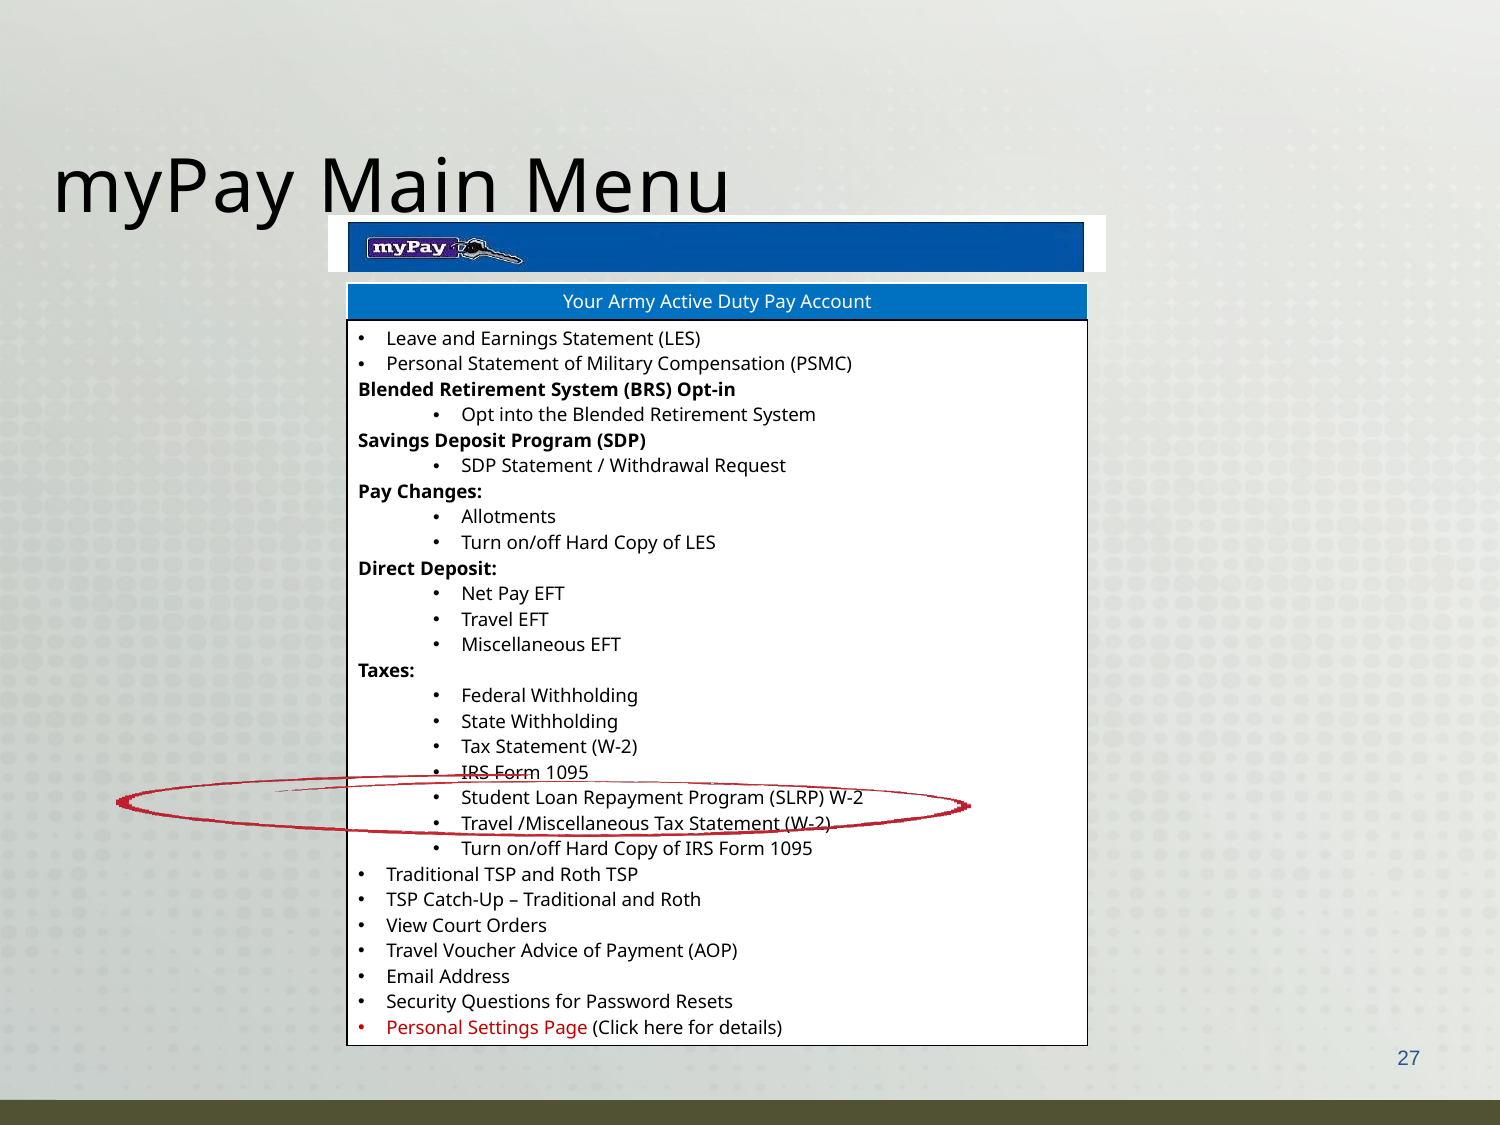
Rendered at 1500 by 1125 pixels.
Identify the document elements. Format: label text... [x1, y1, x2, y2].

table_cell Leave and Earnings Statement (LES) Personal Statement of Military Compensation (PSMC) Blended Retirement System (BRS) Opt-in Opt into the Blended Retirement System Savings Deposit Program (SDP) SDP Statement / Withdrawal Request Pay Changes: Allotments Turn on/off Hard Copy of LES Direct Deposit: Net Pay EFT Travel EFT Miscellaneous EFT Taxes: Federal Withholding State Withholding Tax Statement (W-2) IRS Form 1095 Student Loan Repayment Program (SLRP) W-2 Travel /Miscellaneous Tax Statement (W-2) Turn on/off Hard Copy of IRS Form 1095 Traditional TSP and Roth TSP TSP Catch-Up – Traditional and Roth View Court Orders Travel Voucher Advice of Payment (AOP) Email Address Security Questions for Password Resets Personal Settings Page (Click here for details) [348, 321, 1087, 1045]
slide_number 27 [1350, 1021, 1468, 1092]
picture [0, 0, 1500, 1100]
table_header Your Army Active Duty Pay Account [348, 284, 1087, 319]
title myPay Main Menu [37, 94, 900, 179]
